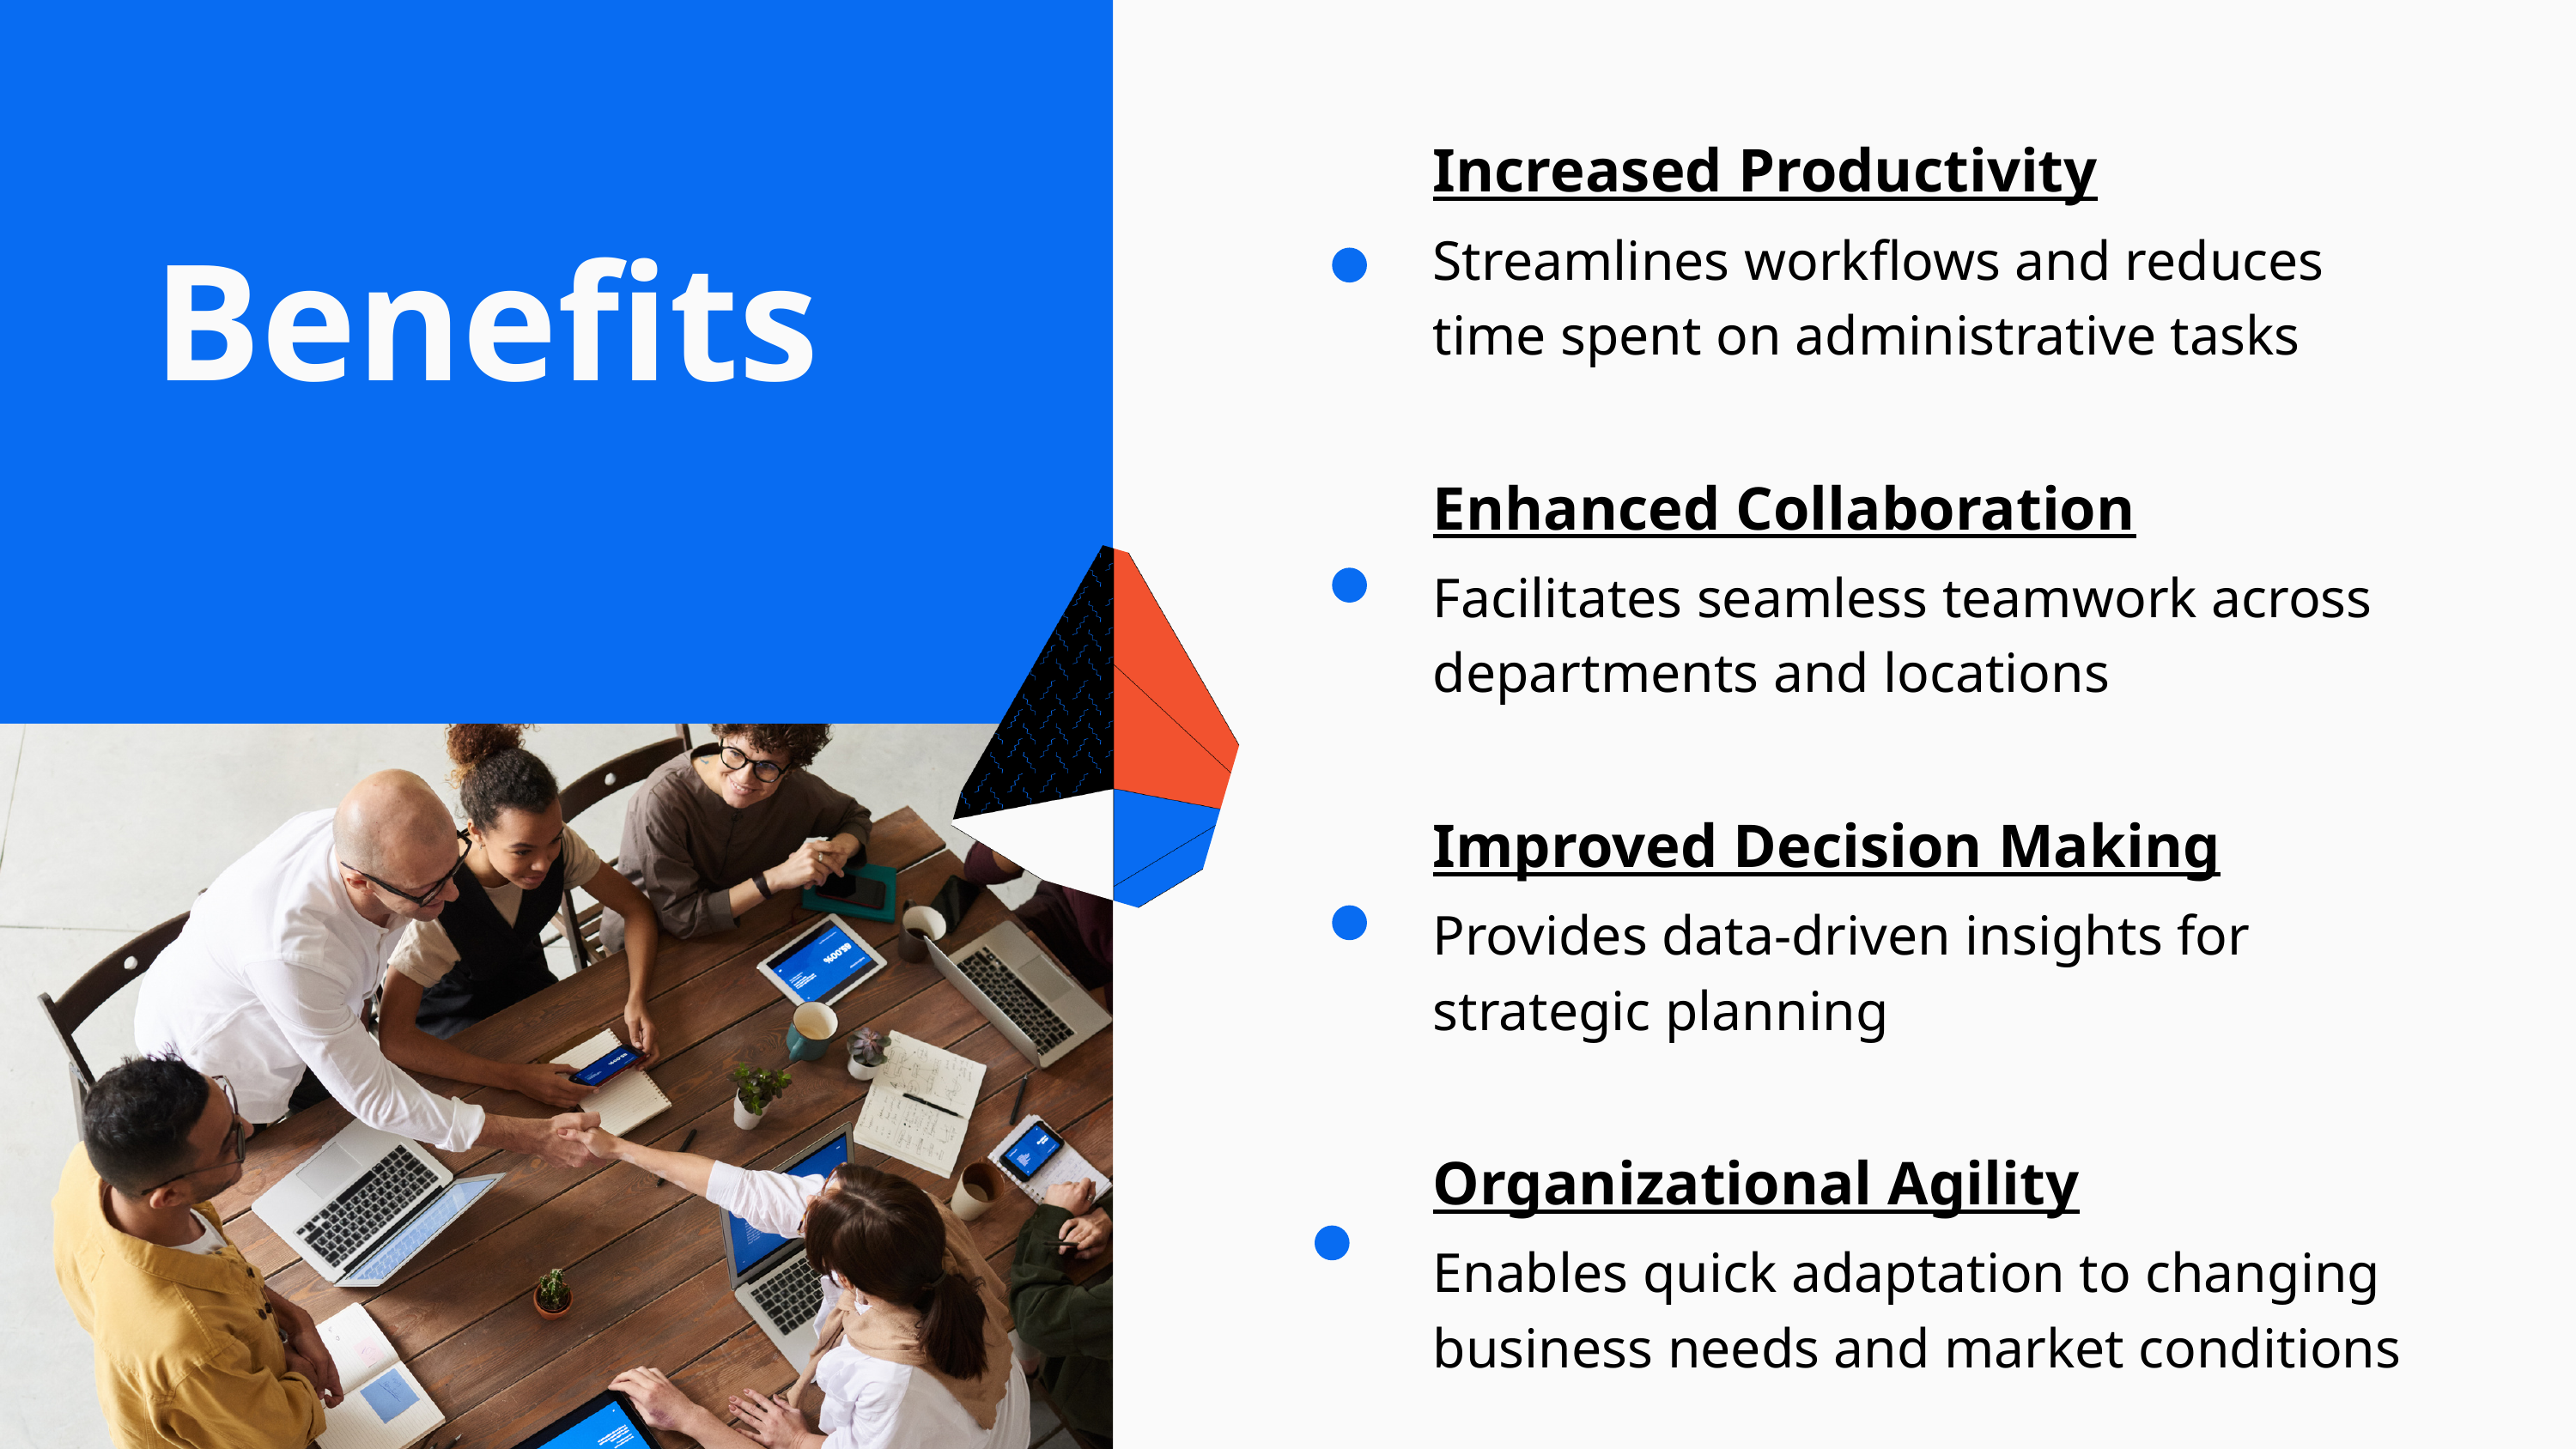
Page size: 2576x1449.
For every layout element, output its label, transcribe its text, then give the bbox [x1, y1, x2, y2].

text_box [1432, 470, 2411, 700]
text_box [1332, 905, 1368, 941]
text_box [1332, 567, 1368, 603]
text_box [1332, 247, 1368, 283]
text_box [1432, 132, 2411, 363]
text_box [1432, 808, 2411, 1038]
text_box Benefits [153, 219, 960, 413]
text_box [0, 0, 1114, 724]
text_box [944, 526, 1283, 923]
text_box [1314, 1225, 1350, 1261]
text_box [1432, 1145, 2411, 1375]
text_box [0, 724, 1114, 1449]
